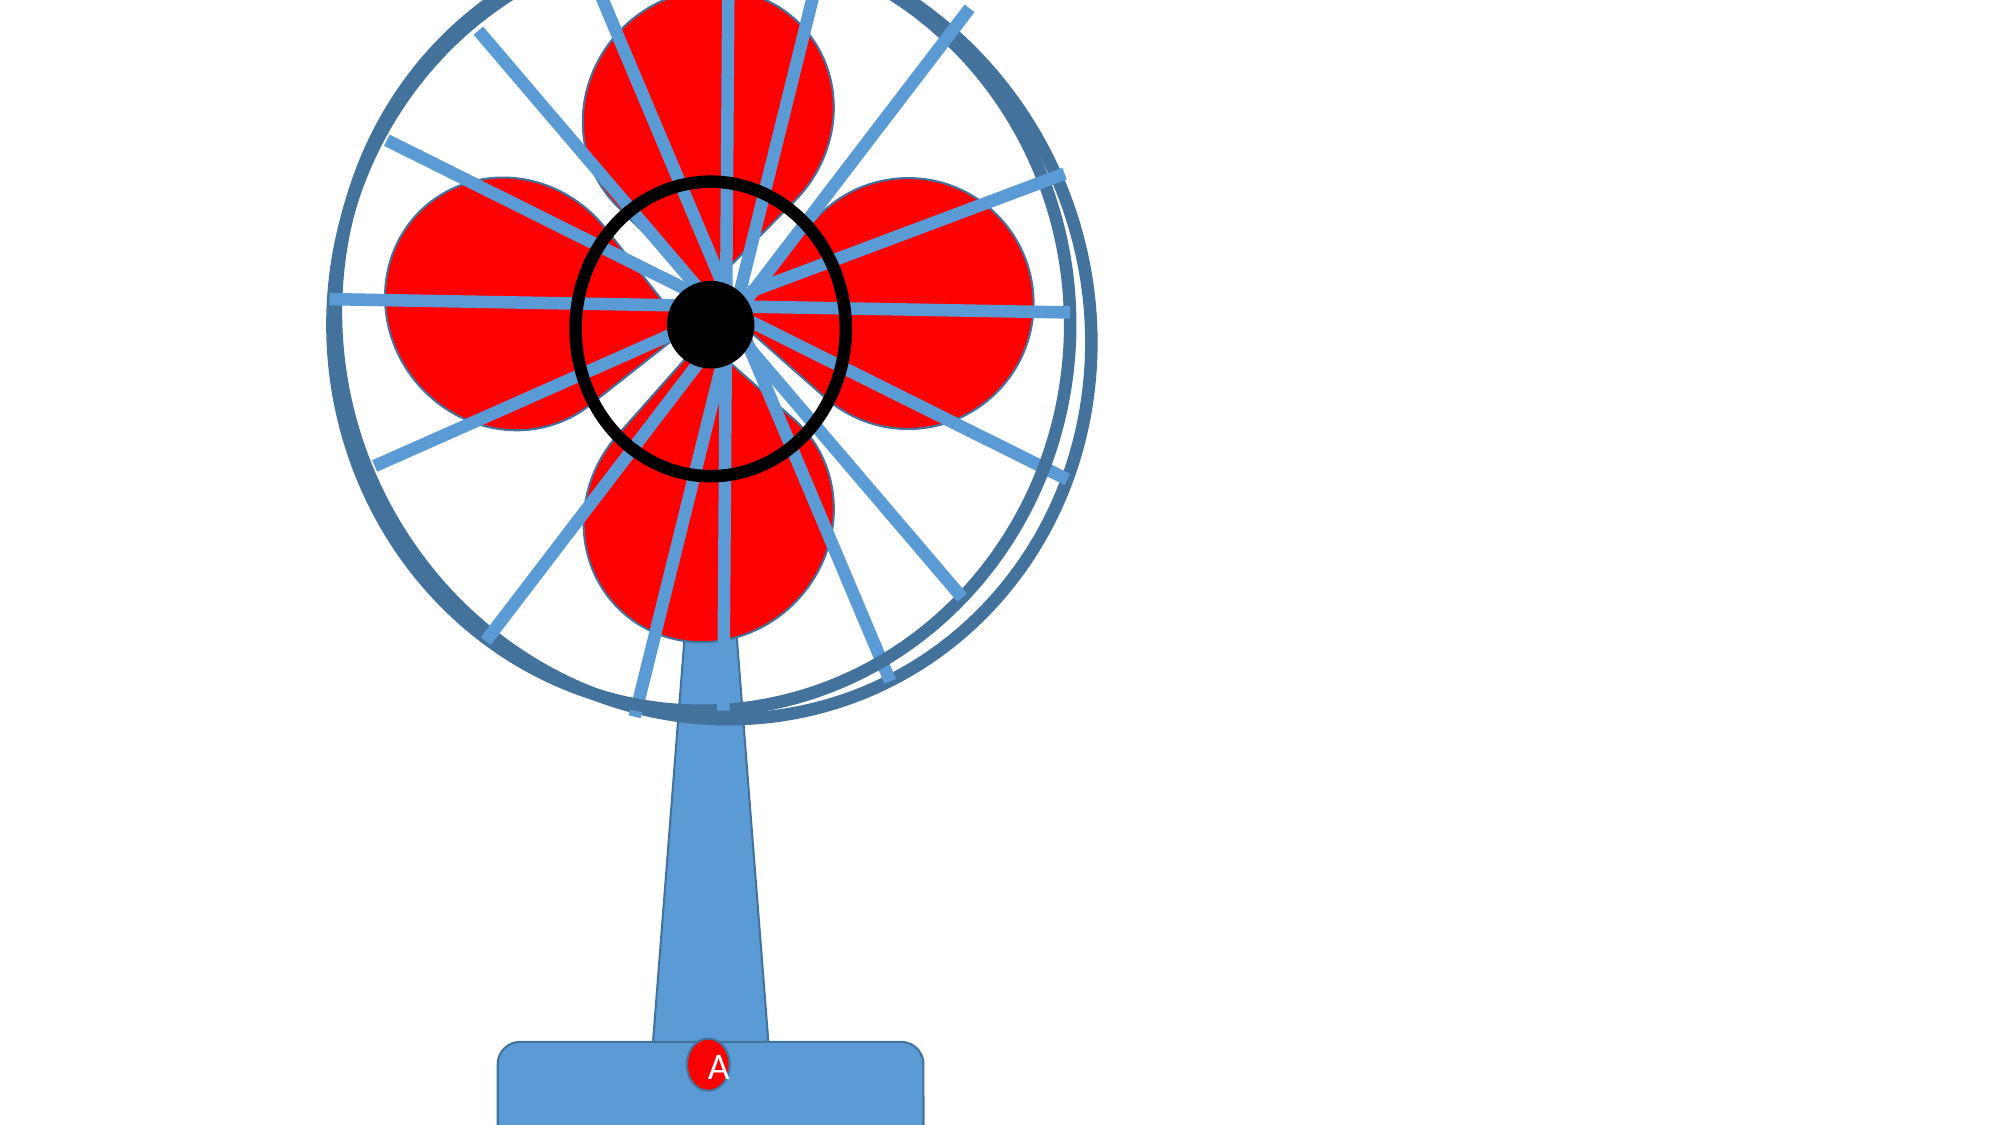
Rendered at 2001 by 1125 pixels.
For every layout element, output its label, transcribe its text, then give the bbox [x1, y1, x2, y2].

text_box [496, 1040, 925, 1125]
text_box A [685, 1037, 731, 1092]
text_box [336, 0, 1086, 723]
text_box [652, 723, 770, 1040]
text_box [329, 0, 1071, 711]
